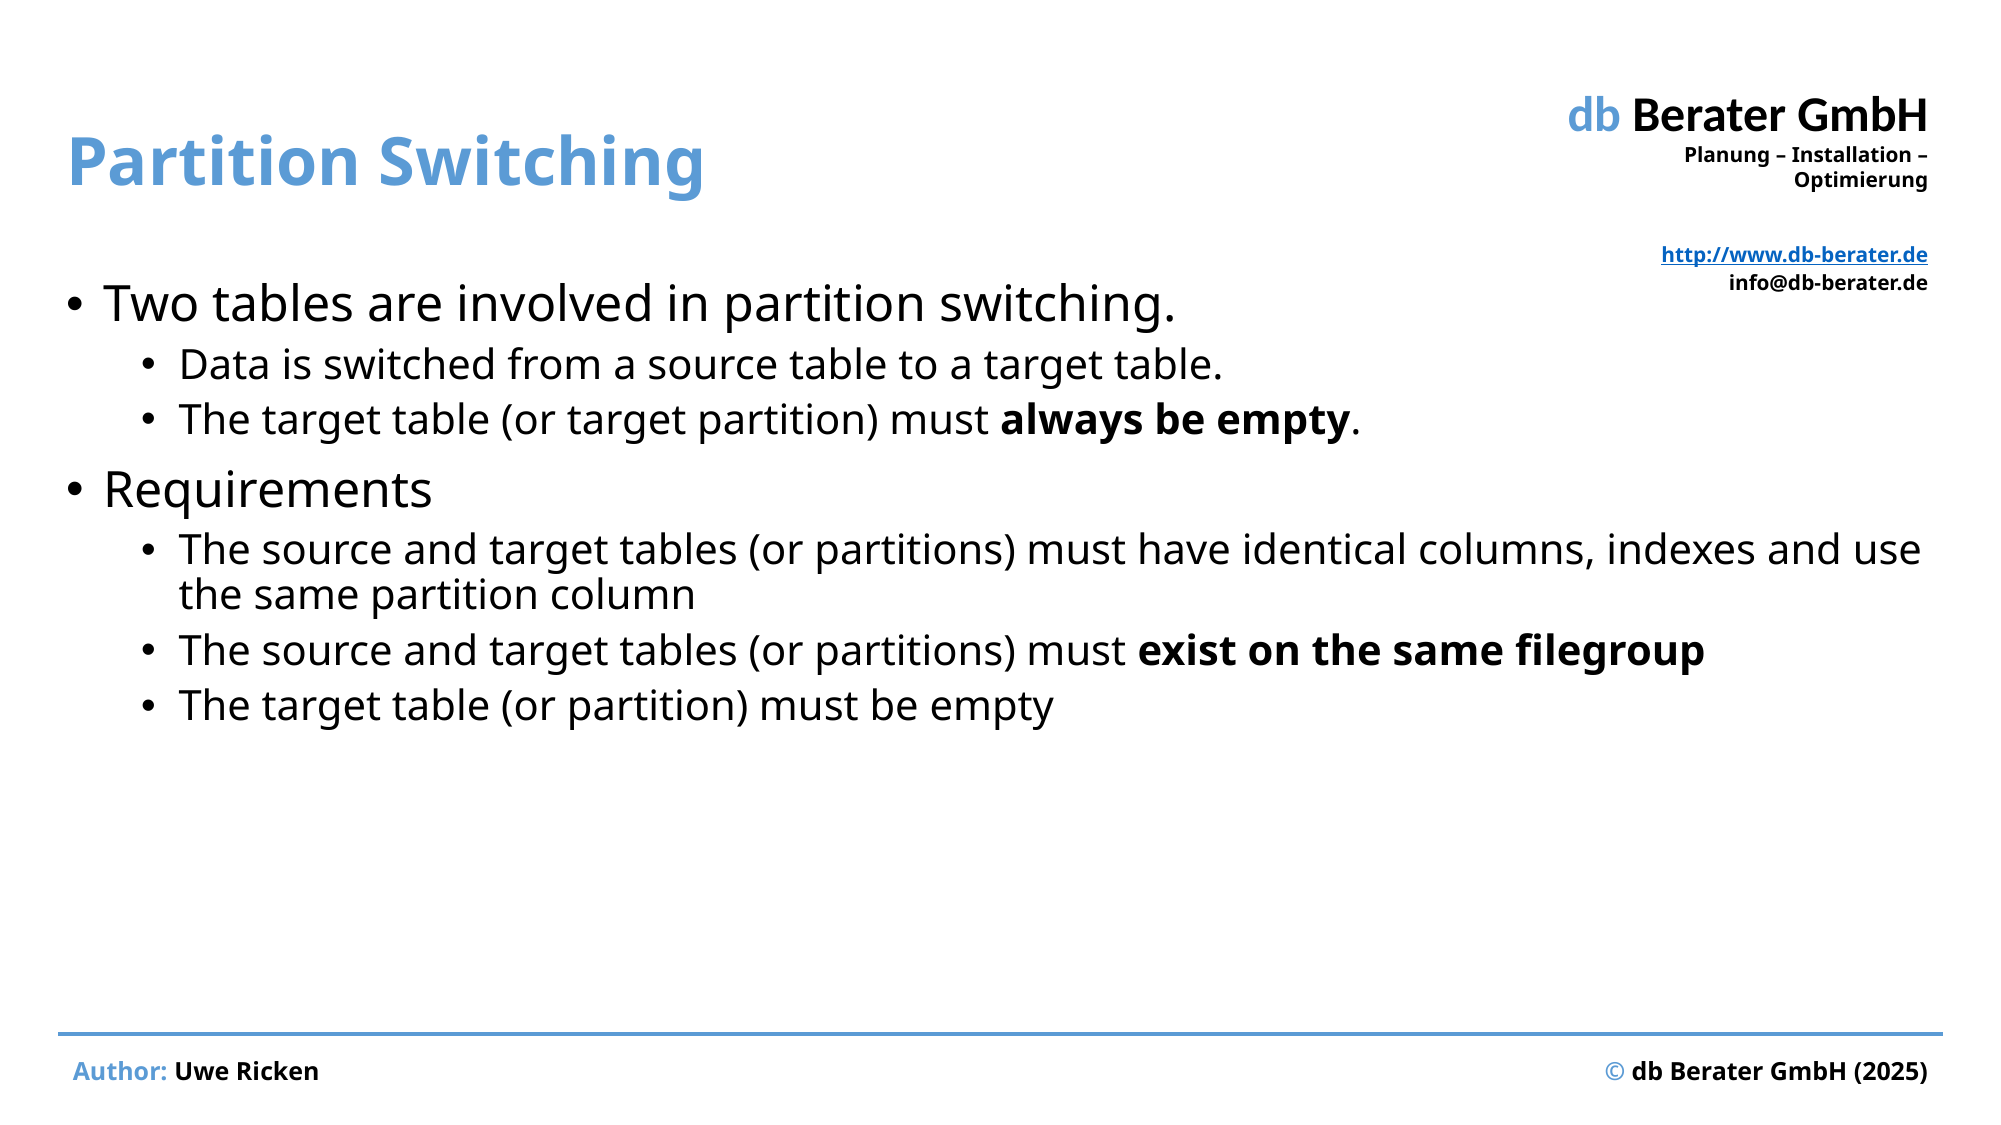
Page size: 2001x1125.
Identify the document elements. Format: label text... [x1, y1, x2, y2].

title Partition Switching [54, 72, 1538, 256]
list Two tables are involved in partition switching. Data is switched from a source table to a target table. The target table (or target partition) must always be empty. Requirements The source and target tables (or partitions) must have identical columns, indexes and use the same partition column The source and target tables (or partitions) must exist on the same filegroup The target table (or partition) must be empty [54, 273, 1945, 1024]
